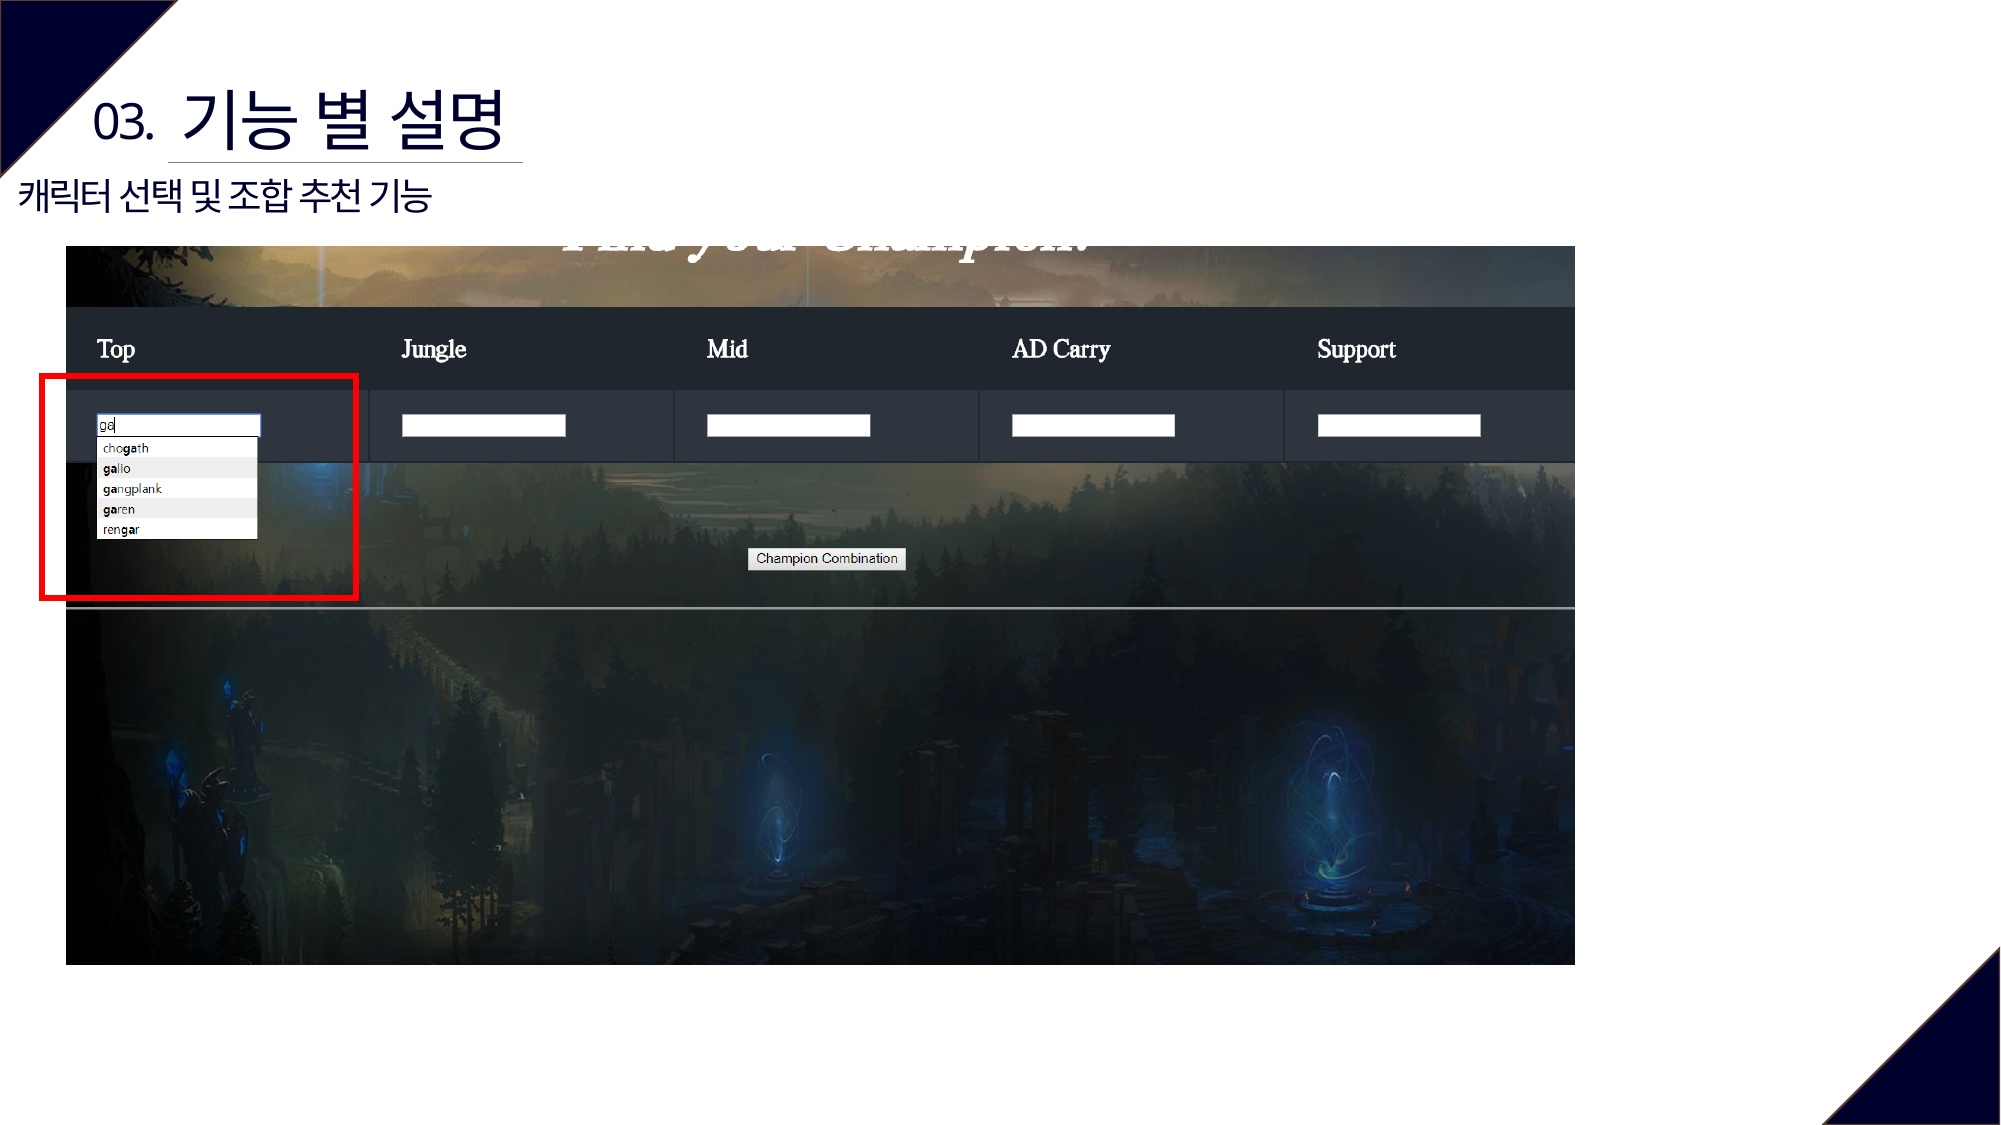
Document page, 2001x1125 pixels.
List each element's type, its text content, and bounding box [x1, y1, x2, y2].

picture [66, 246, 1575, 965]
text_box 기능 별 설명 [165, 71, 524, 167]
text_box 03. [77, 81, 172, 157]
text_box [41, 375, 66, 599]
text_box 캐릭터 선택 및 조합 추천 기능 [2, 165, 450, 225]
